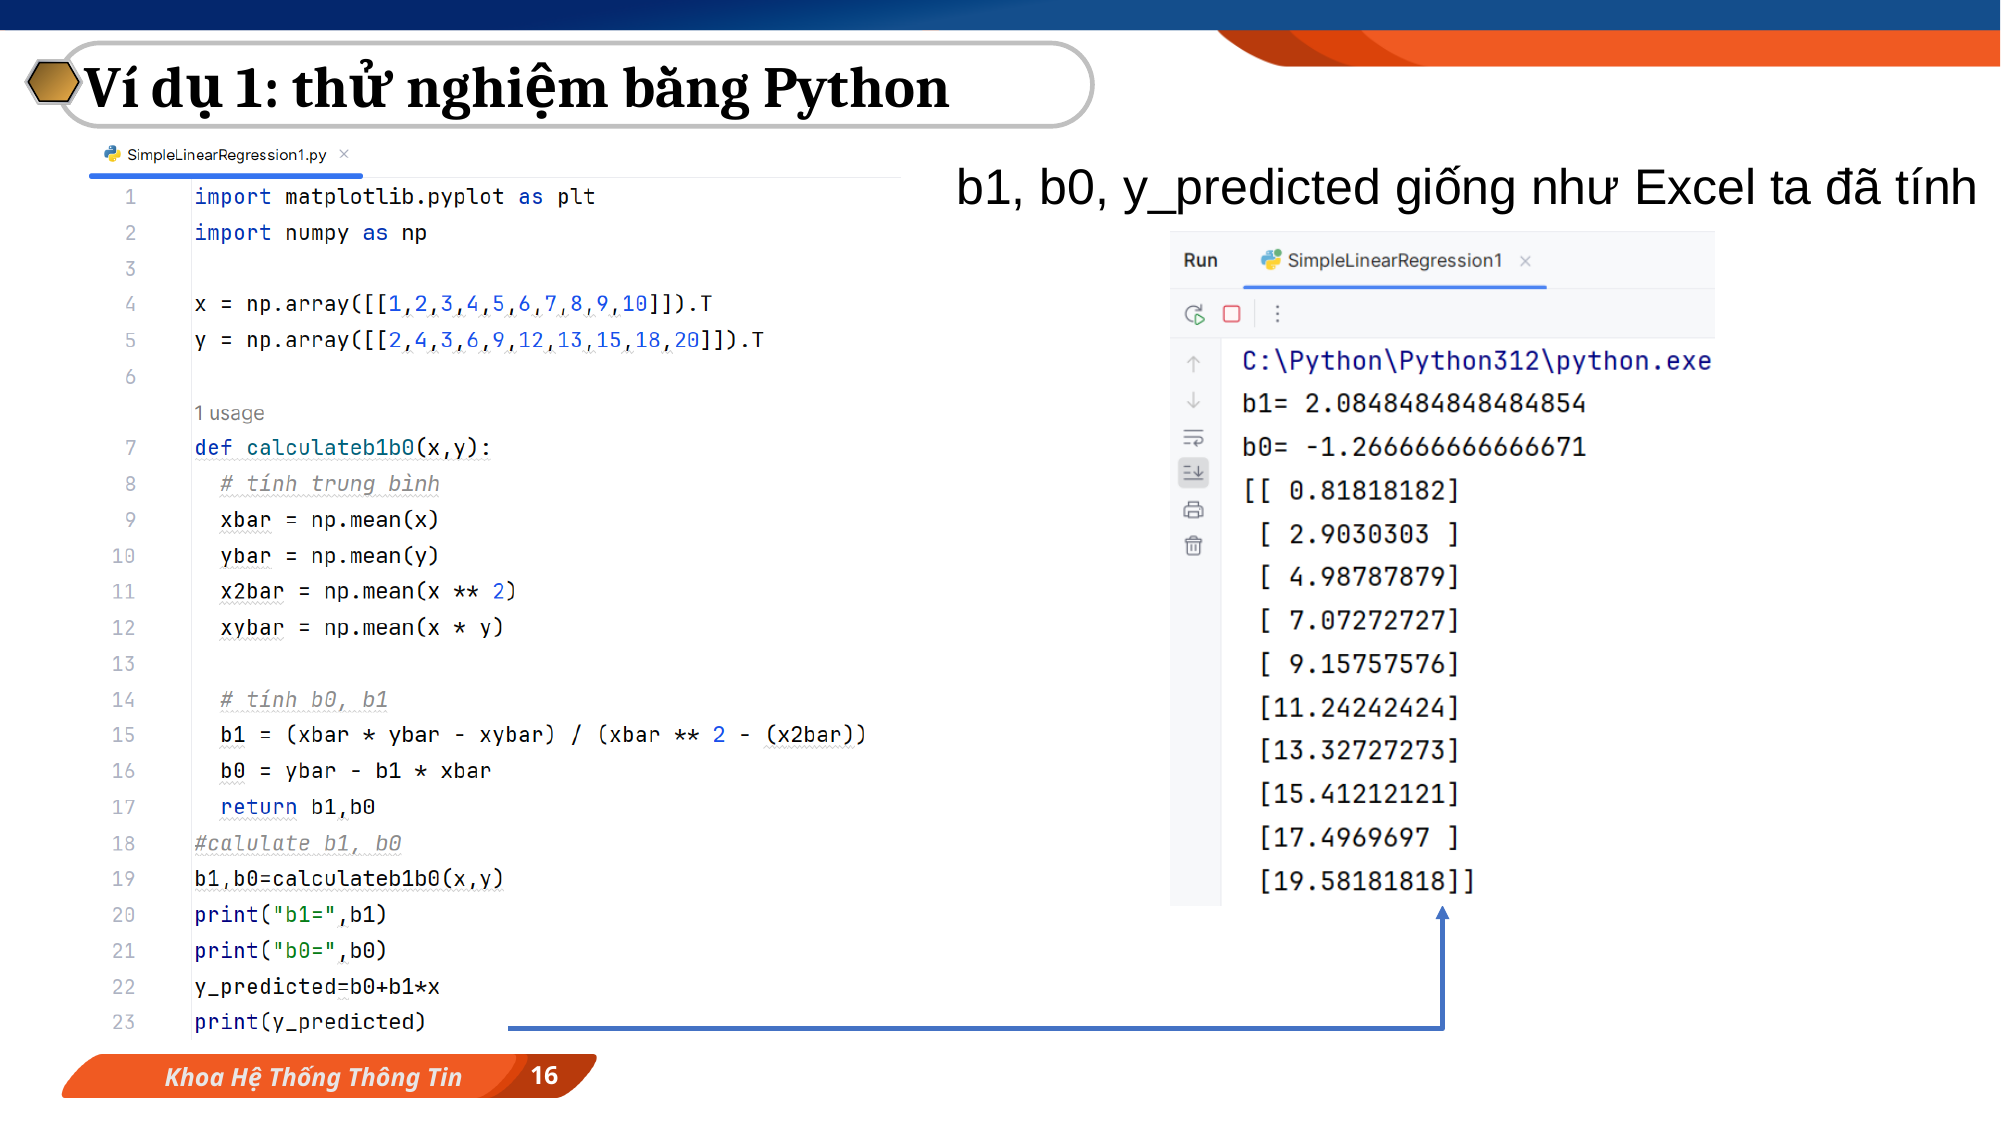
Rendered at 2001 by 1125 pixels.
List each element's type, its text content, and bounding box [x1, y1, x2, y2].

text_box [24, 42, 1093, 127]
footer Khoa Hệ Thống Thông Tin [119, 1054, 508, 1098]
picture [1170, 230, 1715, 906]
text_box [508, 904, 1443, 1030]
text_box b1, b0, y_predicted giống như Excel ta đã tính [941, 146, 1995, 222]
slide_number 16 [508, 1049, 574, 1106]
picture [34, 132, 901, 1125]
picture [0, 0, 2001, 71]
